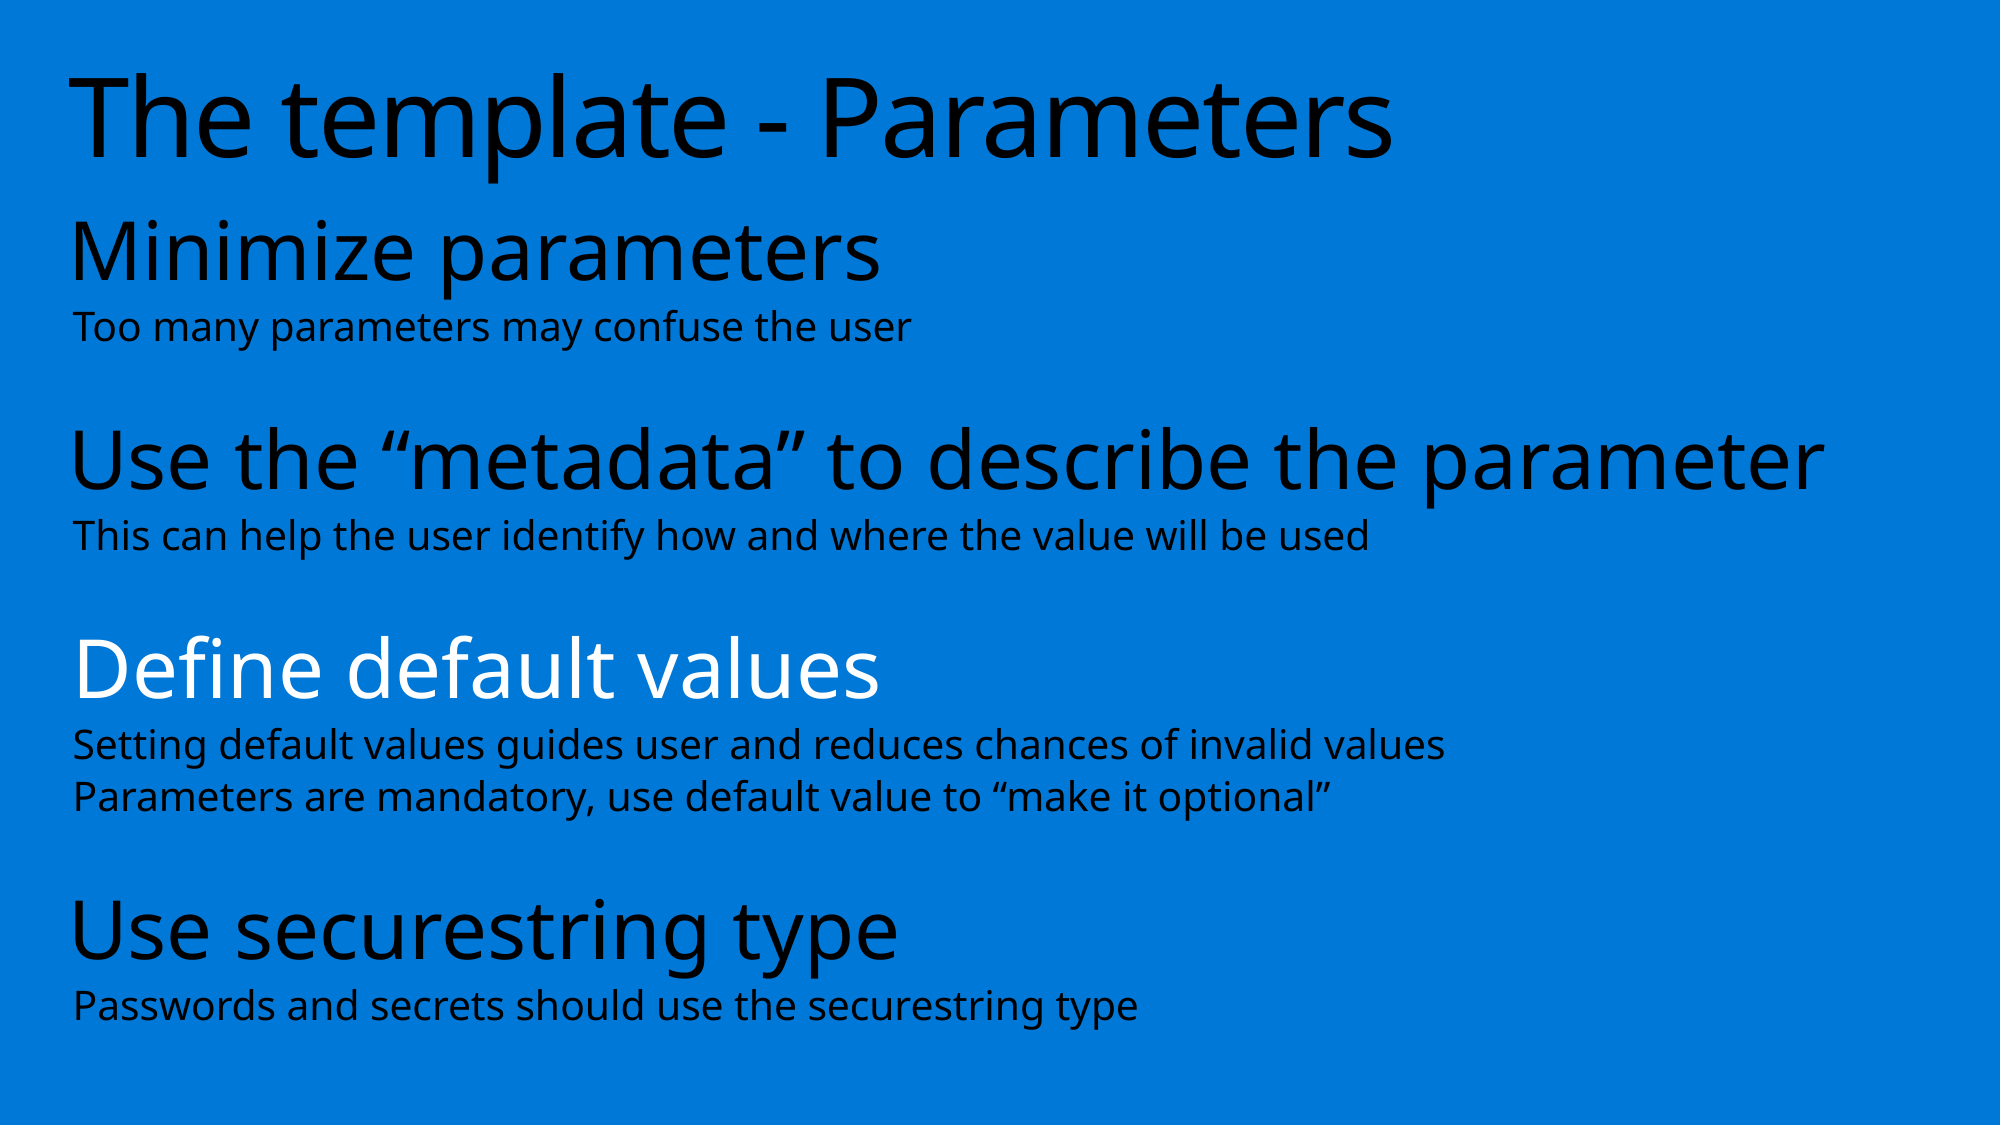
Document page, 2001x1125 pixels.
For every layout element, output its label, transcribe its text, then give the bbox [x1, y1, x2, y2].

title The template - Parameters [44, 47, 1957, 196]
list Minimize parameters Too many parameters may confuse the user Use the “metadata” to describe the parameter This can help the user identify how and where the value will be used Define default values Setting default values guides user and reduces chances of invalid values Parameters are mandatory, use default value to “make it optional” Use securestring type Passwords and secrets should use the securestring type [44, 195, 1956, 1125]
